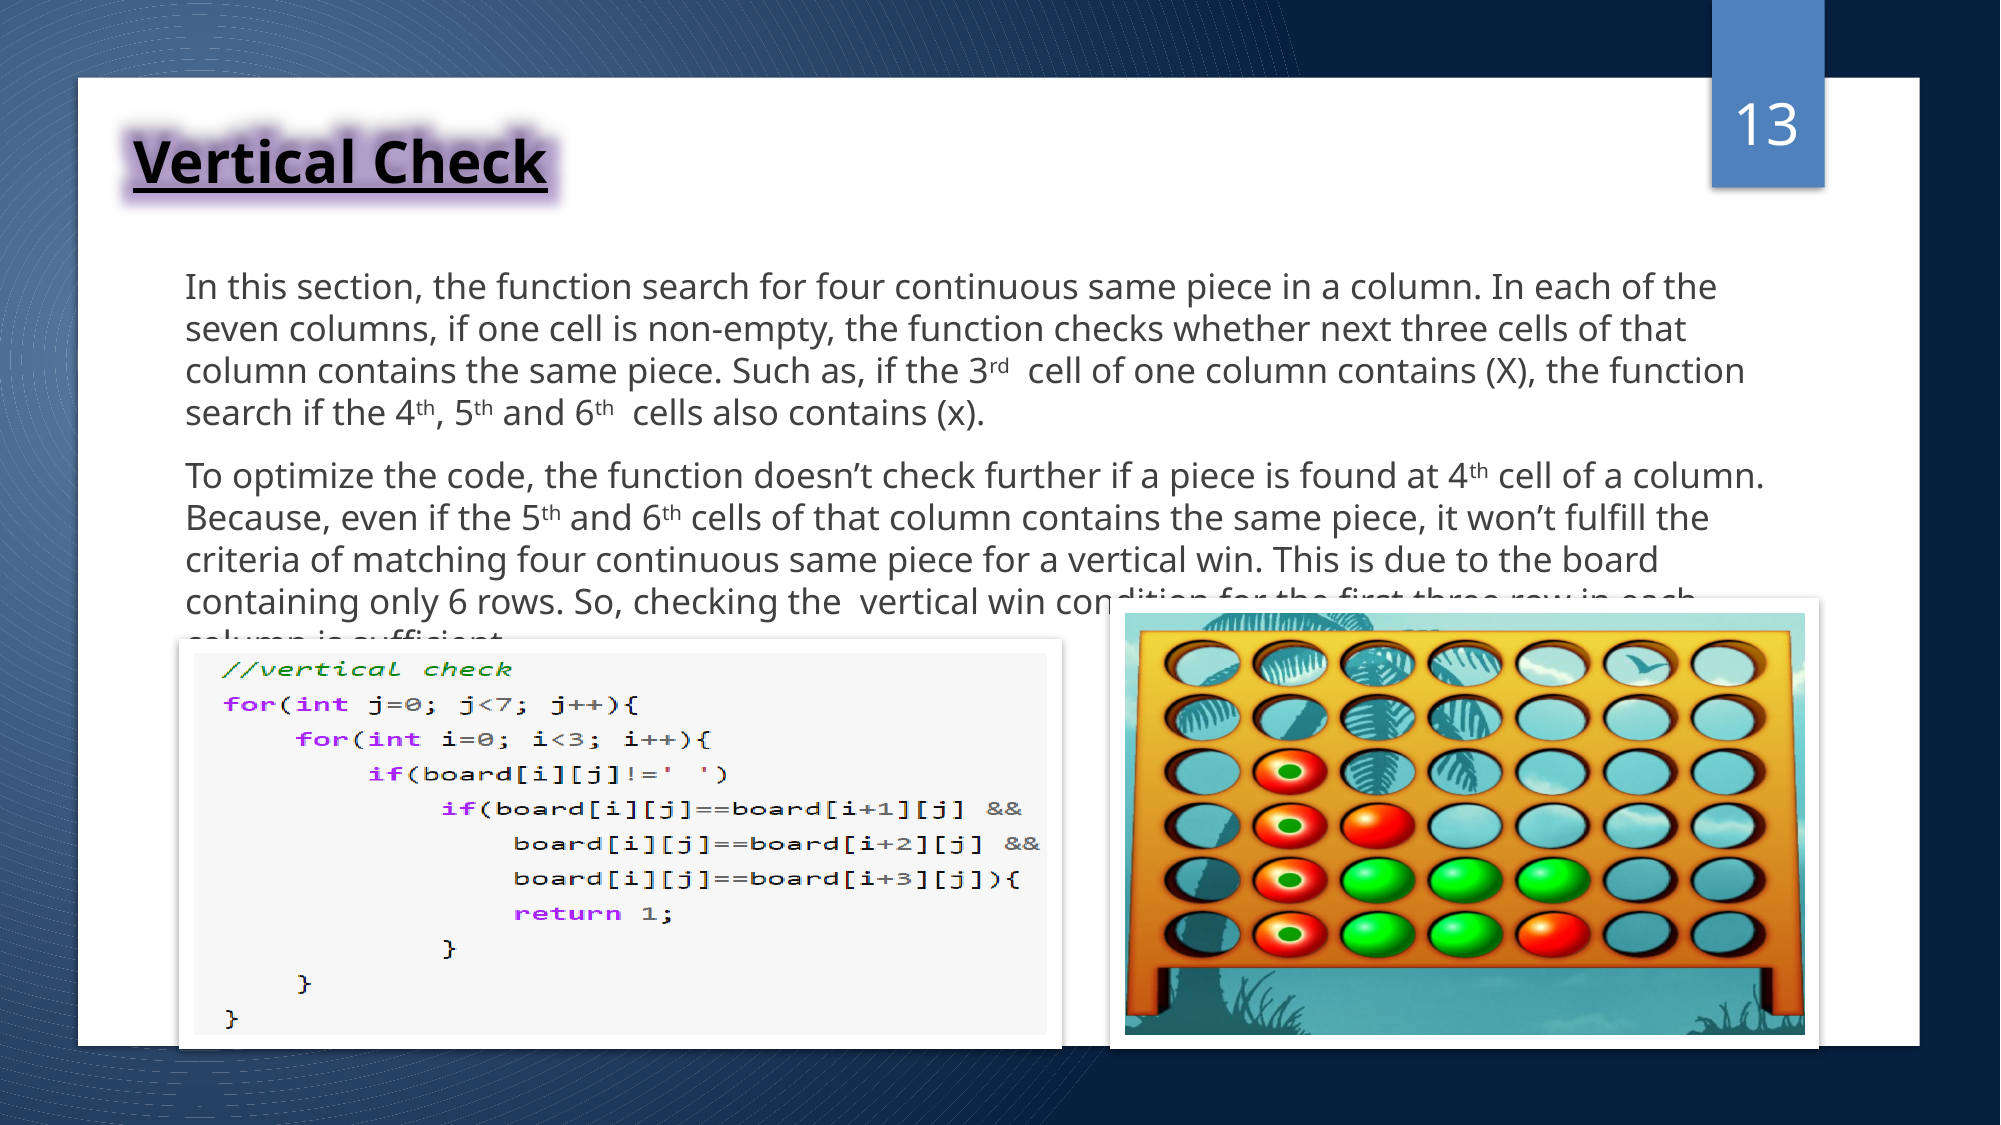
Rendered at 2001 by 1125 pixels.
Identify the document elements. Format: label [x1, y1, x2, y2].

picture [193, 652, 1048, 1035]
picture [1124, 612, 1805, 1035]
text_box [0, 0, 2000, 1125]
